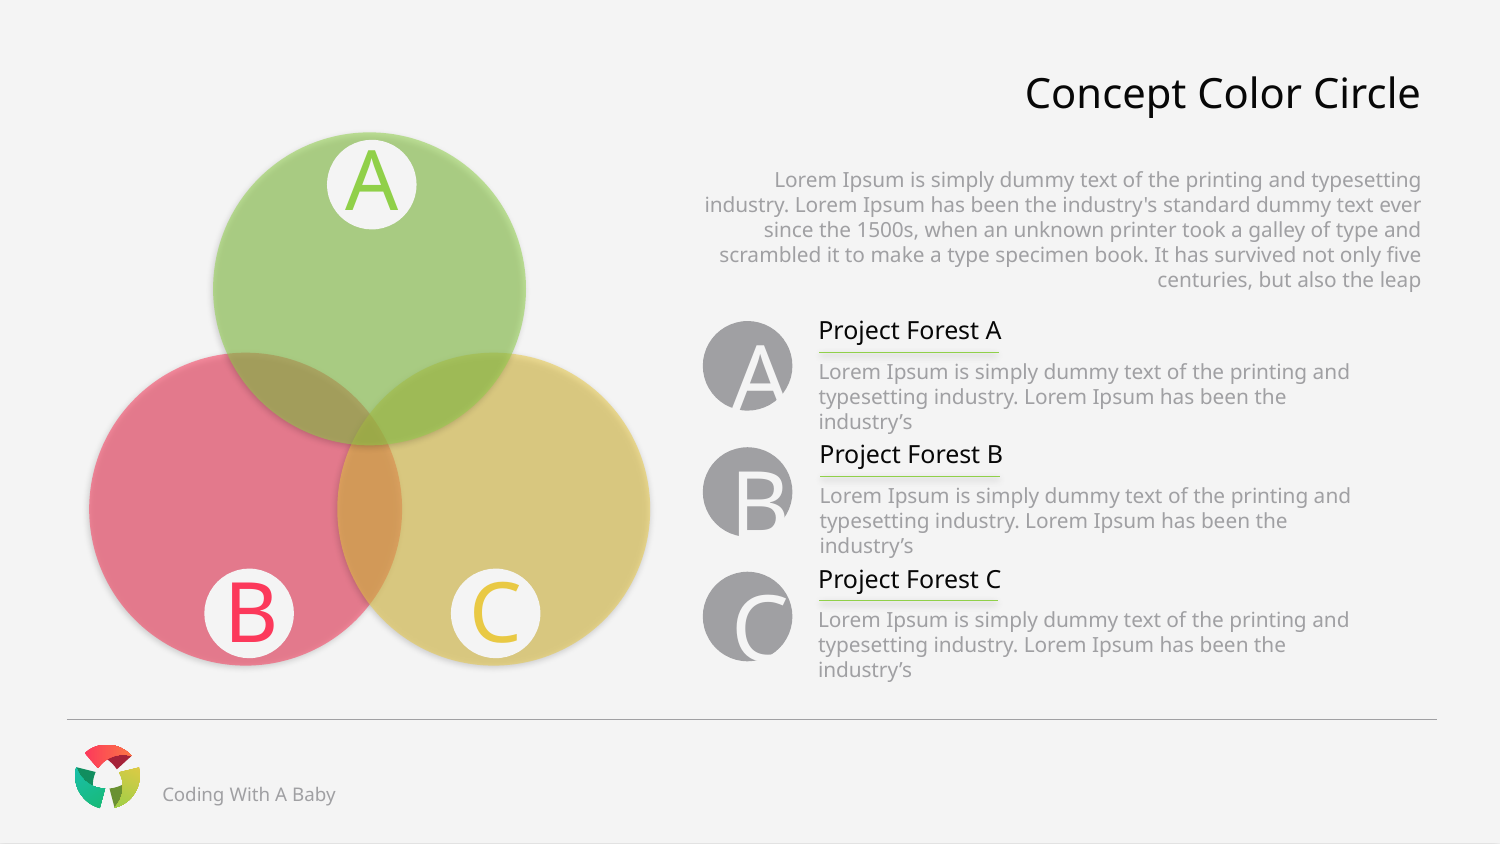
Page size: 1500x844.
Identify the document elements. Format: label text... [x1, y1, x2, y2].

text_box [88, 132, 651, 666]
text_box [450, 551, 541, 669]
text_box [702, 311, 807, 439]
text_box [810, 544, 1373, 666]
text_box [702, 562, 806, 690]
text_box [204, 551, 295, 669]
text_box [803, 296, 1373, 418]
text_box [326, 119, 417, 236]
title Concept Color Circle [764, 46, 1436, 125]
text_box Lorem Ipsum is simply dummy text of the printing and typesetting industry. Lorem Ipsum has been the industry's standard dummy text ever since the 1500s, when an unknown printer took a galley of type and scrambled it to make a type specimen book. It has survived not only five centuries, but also the leap [675, 159, 1437, 300]
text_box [810, 420, 1374, 542]
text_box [702, 438, 806, 562]
